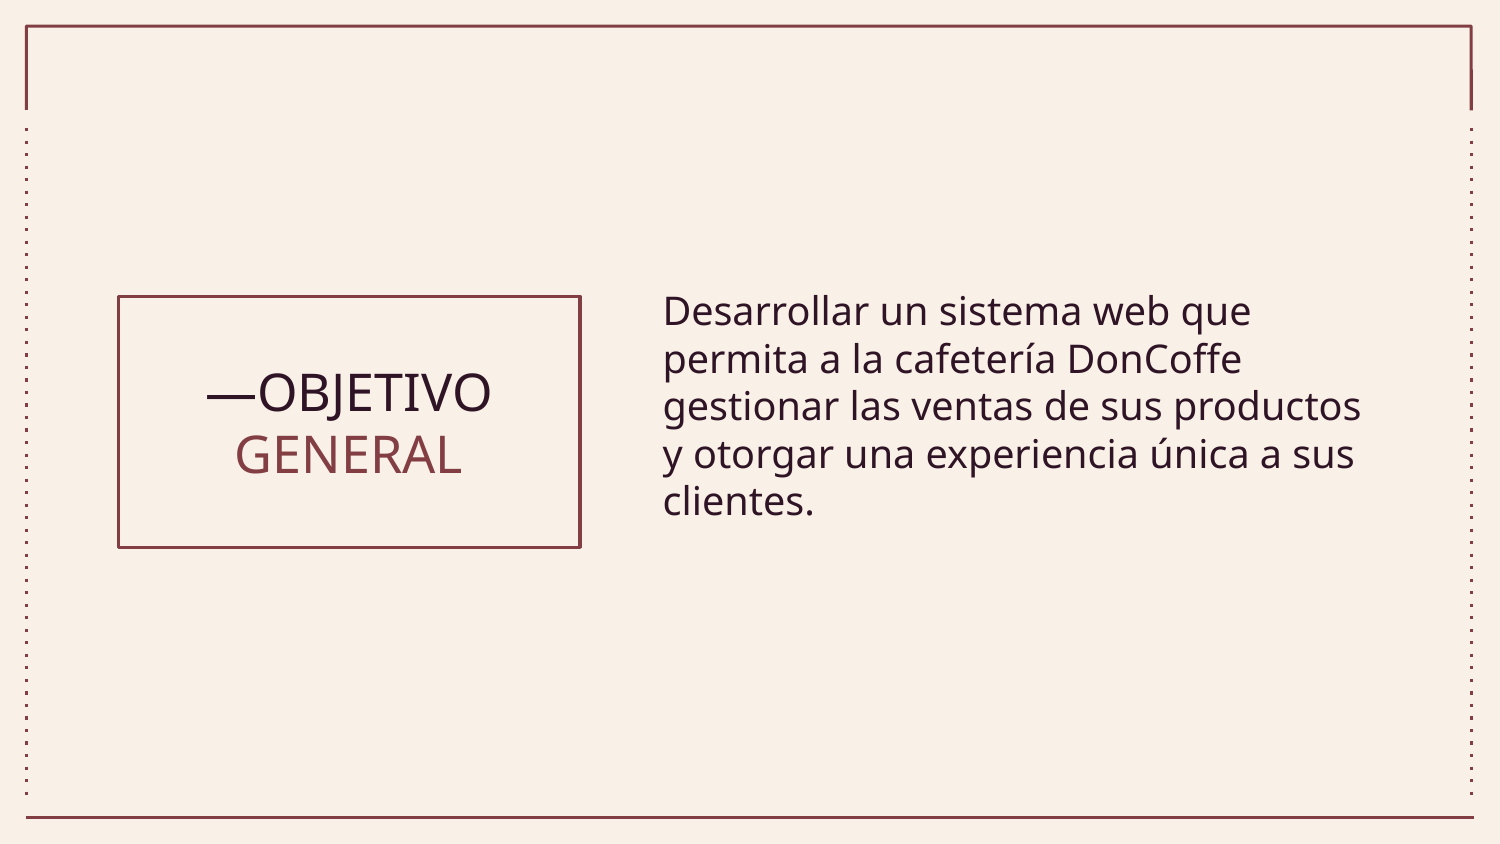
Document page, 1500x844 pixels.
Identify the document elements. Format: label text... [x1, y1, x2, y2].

title —OBJETIVO GENERAL [117, 295, 582, 549]
title Desarrollar un sistema web que permita a la cafetería DonCoffe gestionar las ventas de sus productos y otorgar una experiencia única a sus clientes. [647, 271, 1382, 676]
